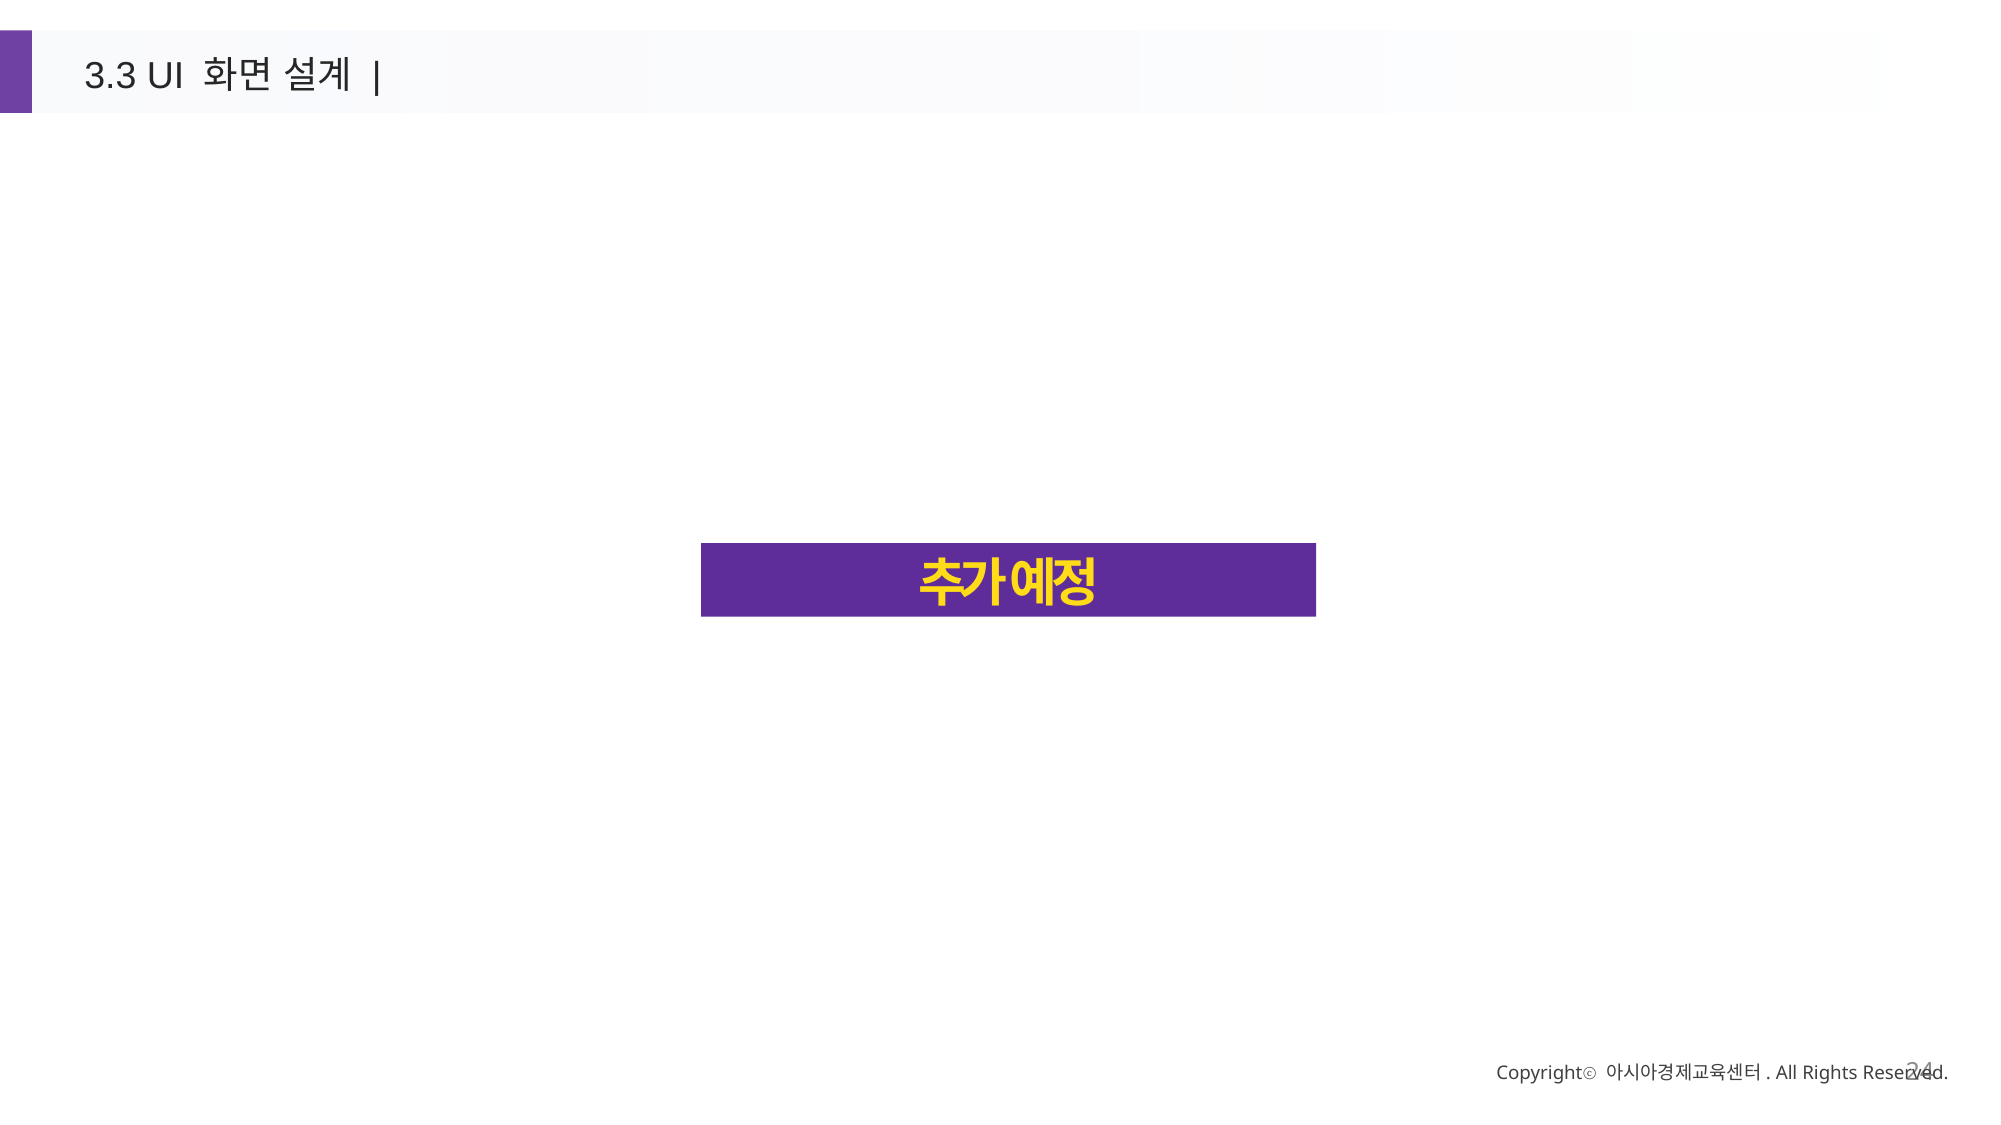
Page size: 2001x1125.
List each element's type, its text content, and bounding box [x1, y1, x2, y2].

text_box Copyrightⓒ 아시아경제교육센터. All Rights Reserved. [1481, 1053, 1964, 1091]
text_box 추가 예정 [524, 542, 1493, 620]
text_box 3.3 UI 화면 설계 | [69, 48, 811, 108]
